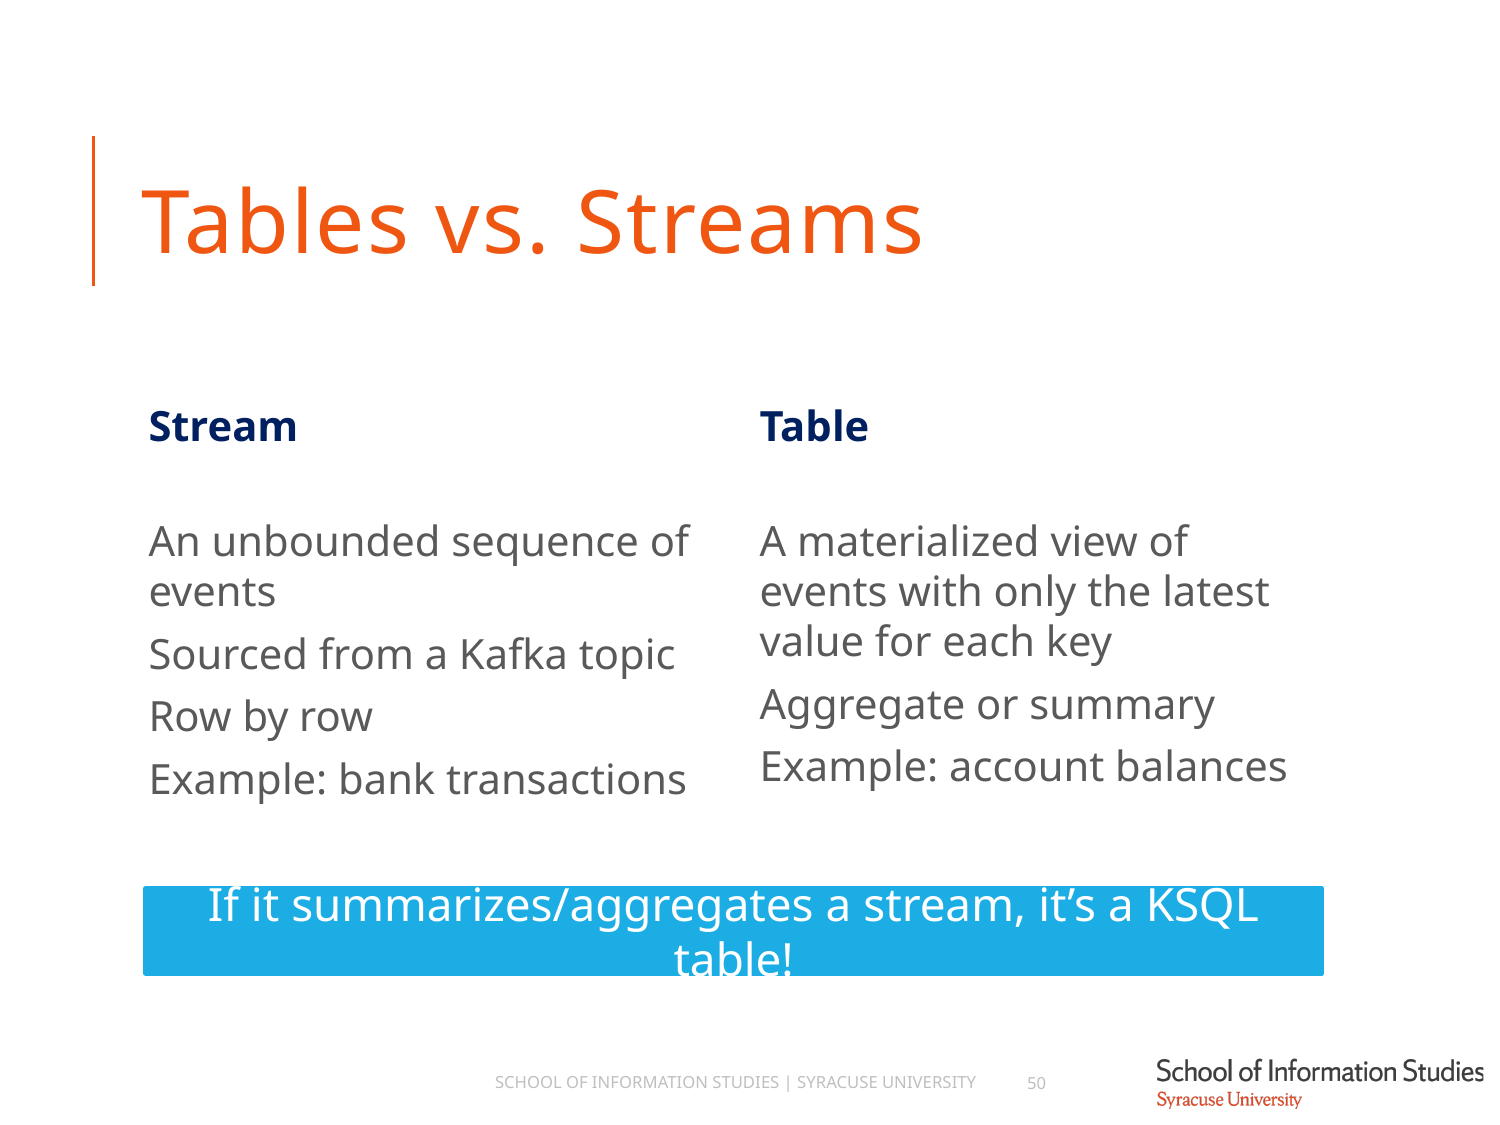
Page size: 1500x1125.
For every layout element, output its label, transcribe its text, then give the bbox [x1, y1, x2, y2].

title Tables vs. Streams [126, 96, 1322, 342]
list An unbounded sequence of events Sourced from a Kafka topic Row by row Example: bank transactions [126, 507, 711, 810]
footer School of Information Studies | Syracuse University [283, 1061, 993, 1106]
list A materialized view of events with only the latest value for each key Aggregate or summary Example: account balances [737, 507, 1323, 785]
slide_number 50 [1012, 1061, 1149, 1107]
text_box If it summarizes/aggregates a stream, it’s a KSQL table! [144, 887, 1323, 975]
list Table [737, 357, 1323, 493]
list Stream [126, 357, 711, 493]
